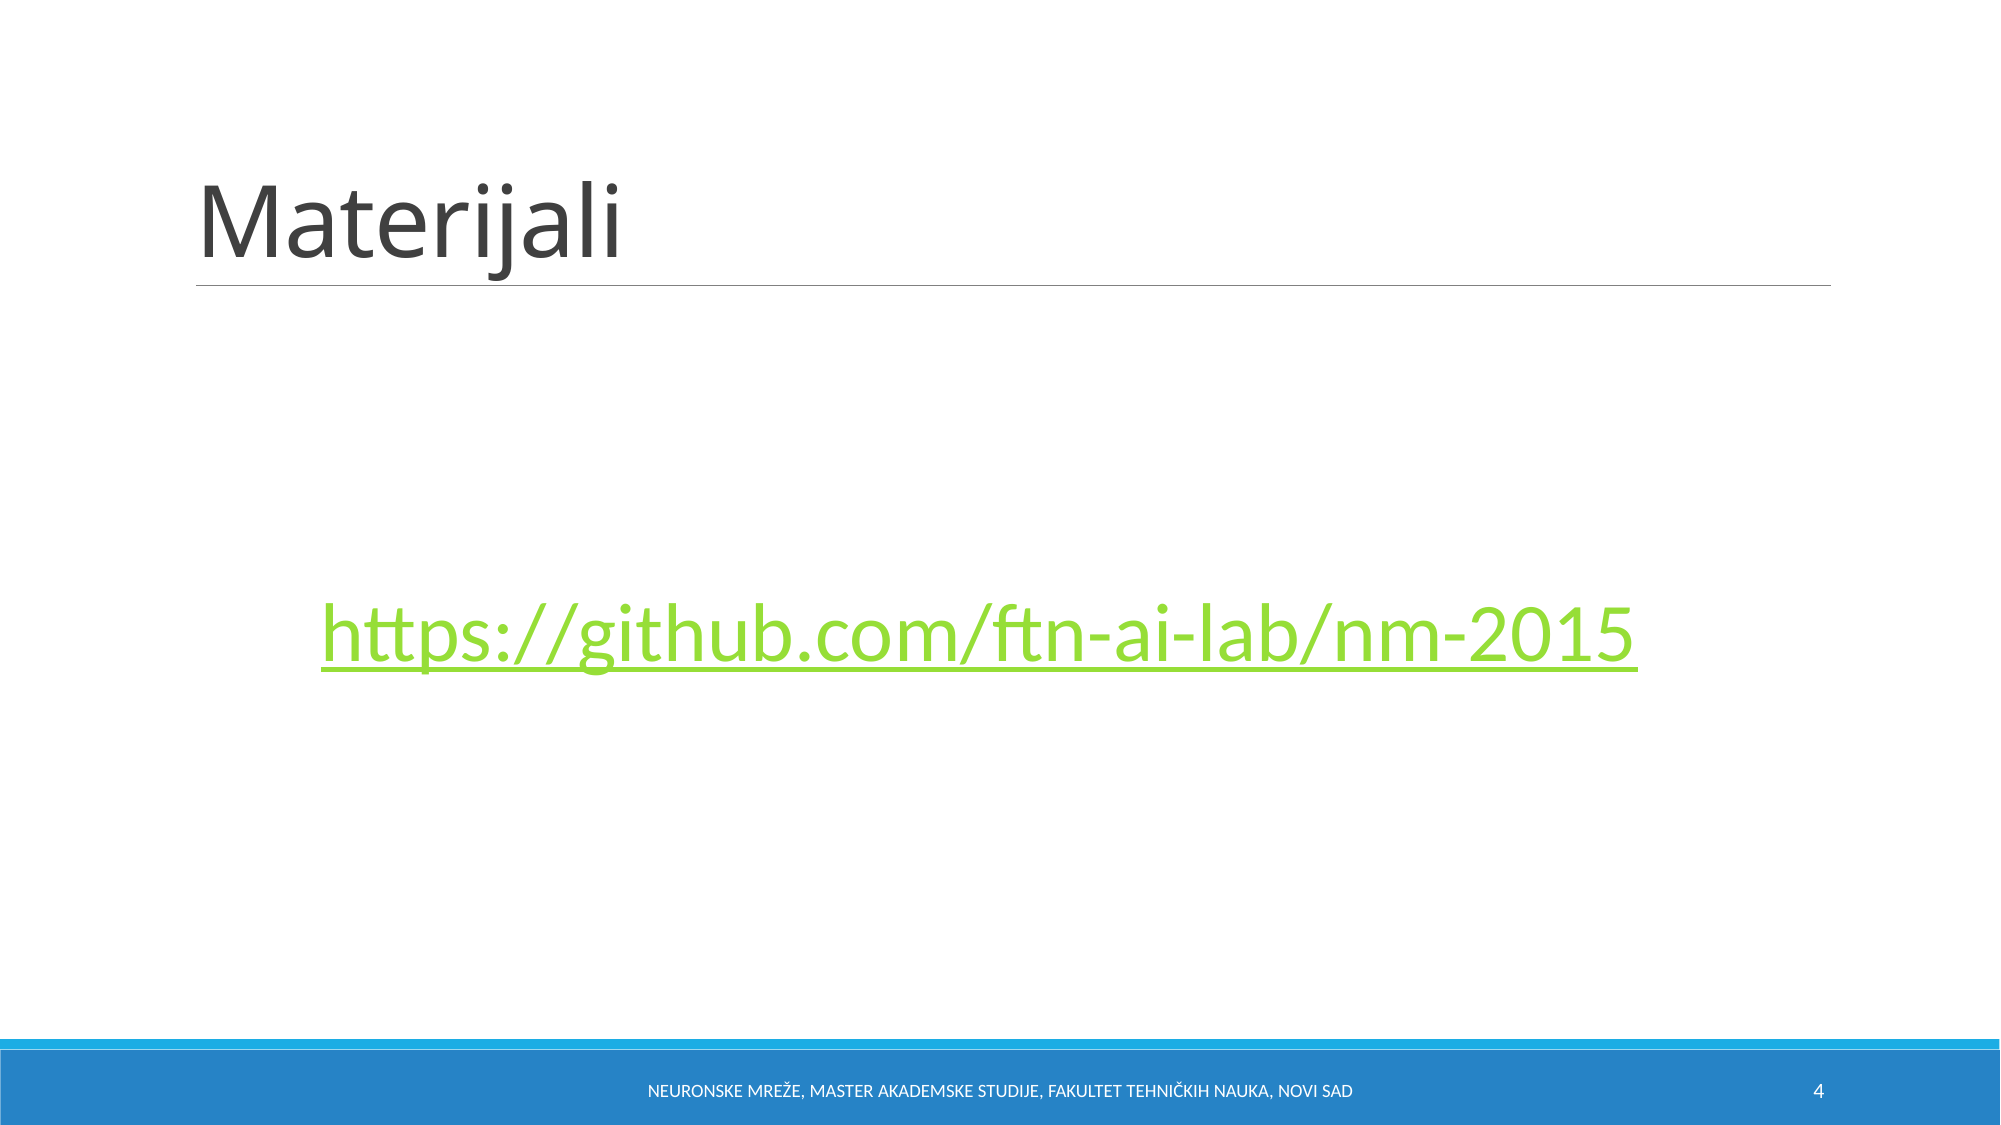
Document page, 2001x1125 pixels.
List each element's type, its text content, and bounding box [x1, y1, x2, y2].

footer Neuronske mreže, Master akademske studije, Fakultet tehničkih nauka, Novi Sad [604, 1059, 1396, 1120]
slide_number 4 [1624, 1059, 1840, 1120]
list https://github.com/ftn-ai-lab/nm-2015 [154, 354, 1805, 1015]
title Materijali [180, 47, 1830, 285]
